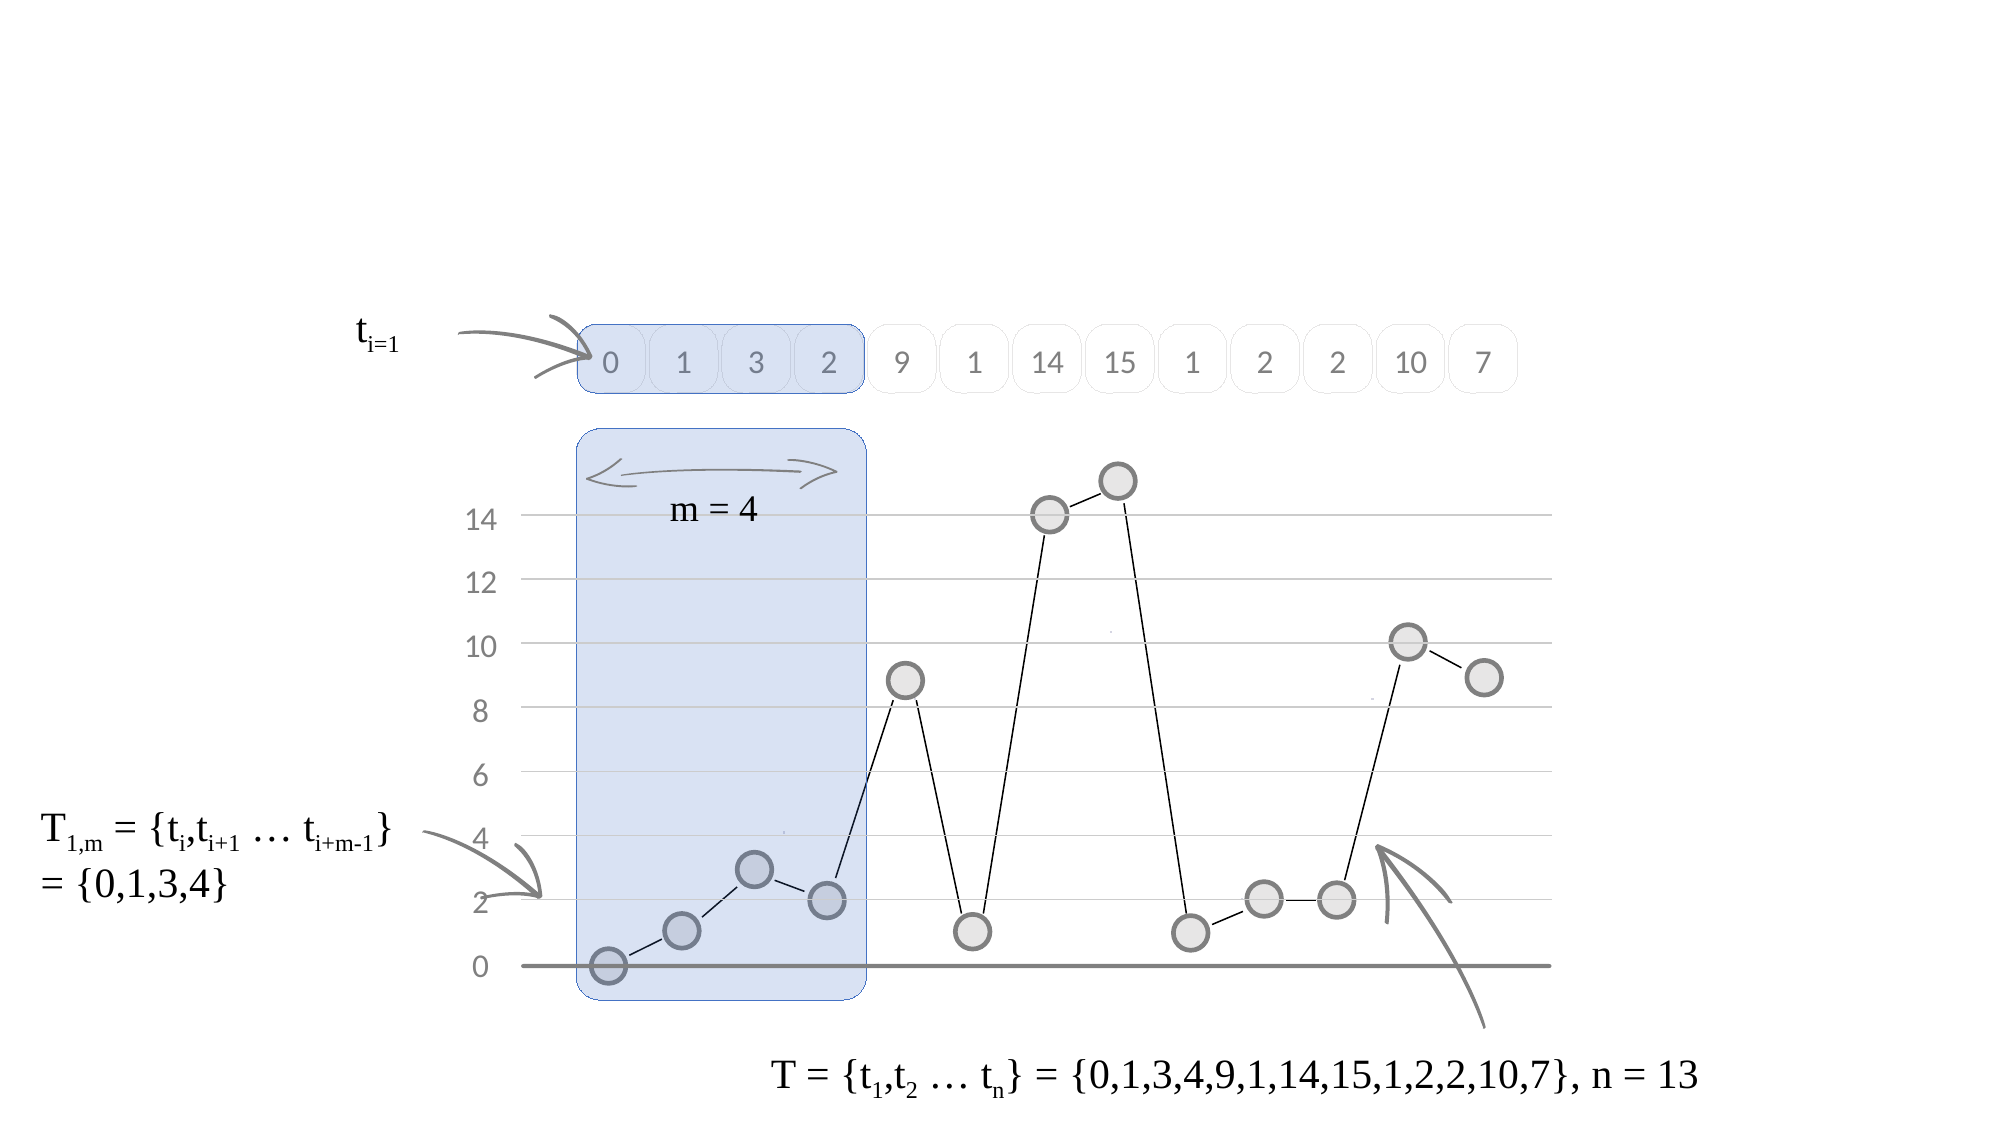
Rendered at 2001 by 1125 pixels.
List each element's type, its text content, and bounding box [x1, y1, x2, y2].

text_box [465, 305, 594, 371]
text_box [448, 489, 1552, 993]
text_box [1100, 463, 1136, 489]
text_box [576, 993, 867, 1001]
text_box T1,m = {ti,ti+1 … ti+m-1} = {0,1,3,4} [25, 791, 430, 914]
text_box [586, 458, 837, 538]
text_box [1332, 898, 1542, 964]
text_box T = {t1,t2 … tn} = {0,1,3,4,9,1,14,15,1,2,2,10,7}, n = 13 [756, 1039, 1725, 1112]
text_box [576, 324, 867, 489]
text_box ti=1 [341, 293, 464, 365]
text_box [867, 324, 1518, 393]
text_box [424, 825, 553, 892]
